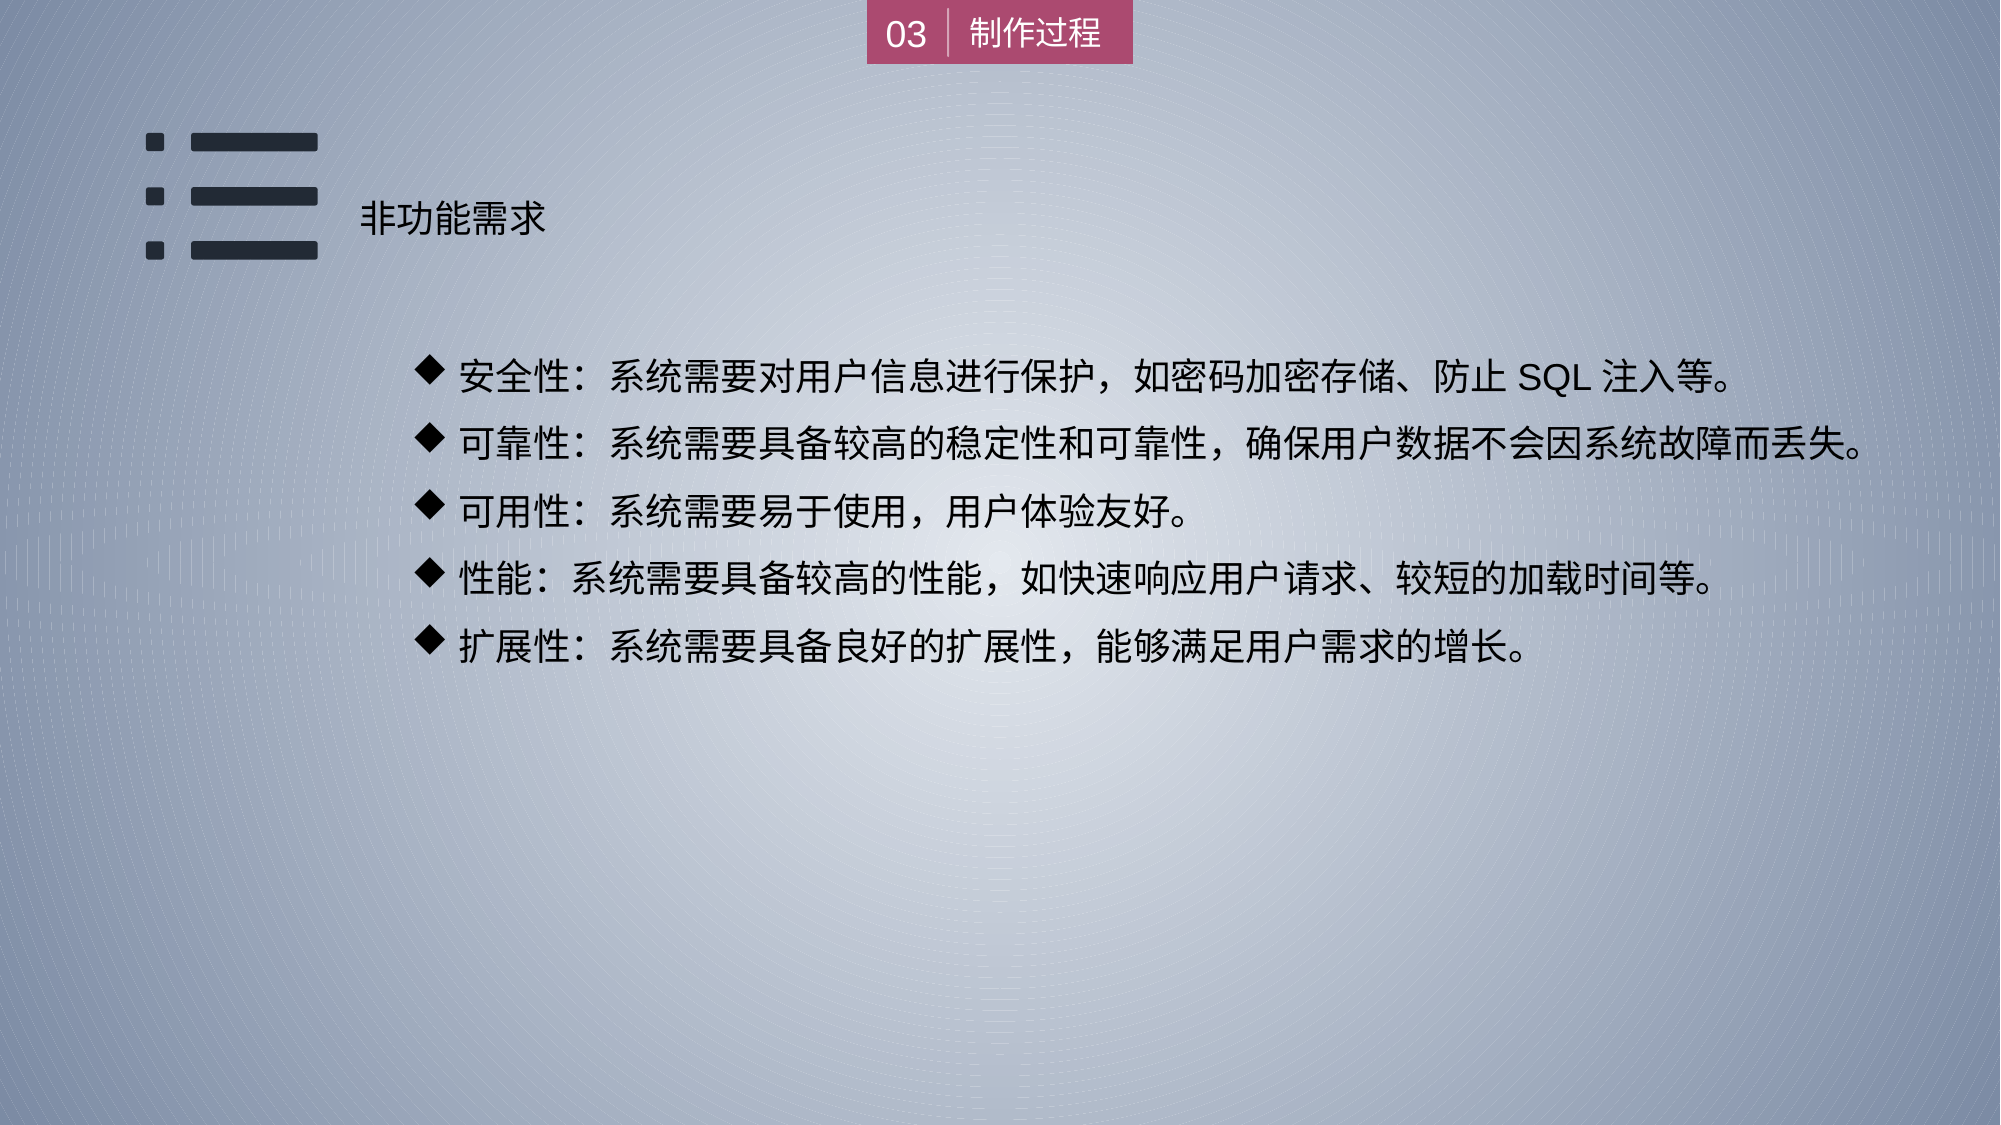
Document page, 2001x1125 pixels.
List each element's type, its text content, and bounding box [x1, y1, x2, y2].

text_box 非功能需求 [344, 187, 1012, 247]
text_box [146, 132, 318, 260]
text_box 安全性：系统需要对用户信息进行保护，如密码加密存储、防止SQL注入等。 可靠性：系统需要具备较高的稳定性和可靠性，确保用户数据不会因系统故障而丢失。 可用性：系统需要易于使用，用户体验友好。 性能：系统需要具备较高的性能，如快速响应用户请求、较短的加载时间等。 扩展性：系统需要具备良好的扩展性，能够满足用户需求的增长。 [396, 322, 1889, 676]
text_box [867, 0, 1133, 63]
